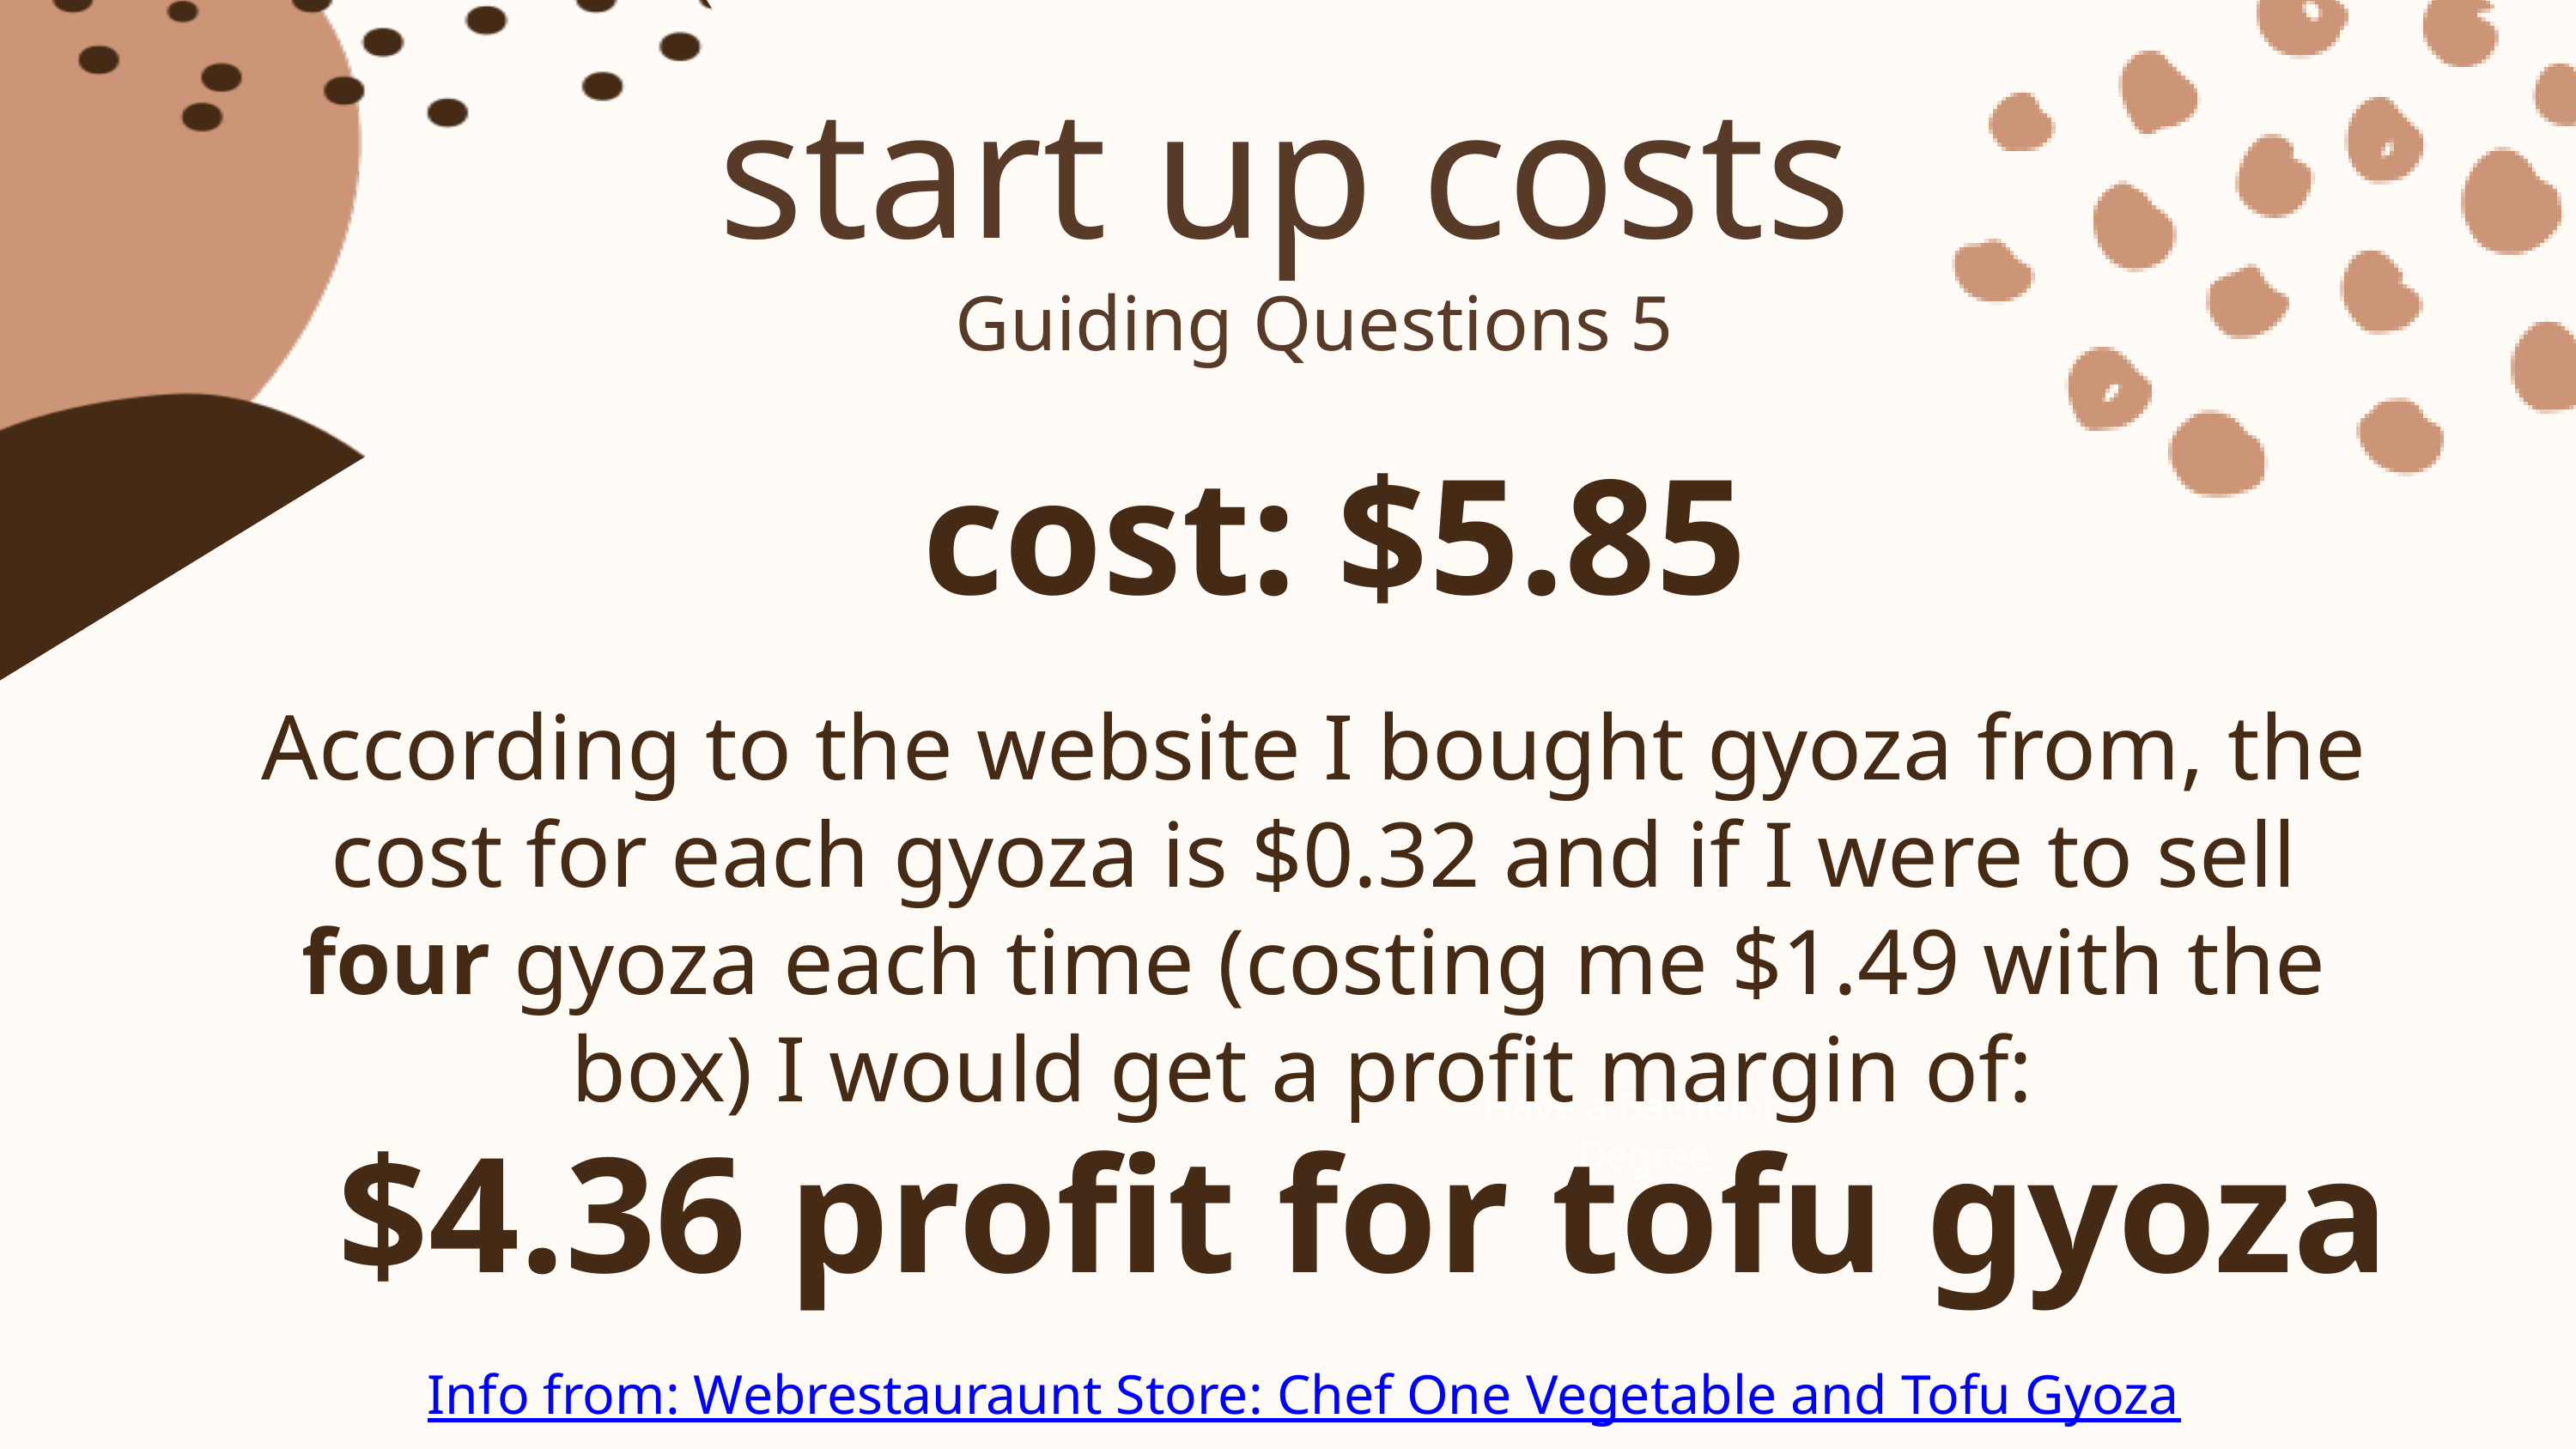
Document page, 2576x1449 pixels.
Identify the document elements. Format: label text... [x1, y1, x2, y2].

text_box According to the website I bought gyoza from, the cost for each gyoza is $0.32 and if I were to sell four gyoza each time (costing me $1.49 with the box) I would get a profit margin of: [238, 689, 2391, 1113]
text_box Info from: Webrestauraunt Store: Chef One Vegetable and Tofu Gyoza [275, 1363, 2334, 1434]
text_box Guiding Questions 5 [817, 290, 1813, 367]
text_box $4.36 profit for tofu gyoza [238, 1113, 2489, 1305]
text_box start up costs [545, 95, 1952, 275]
text_box [1952, 0, 2576, 498]
text_box [0, 0, 765, 681]
text_box cost: $5.85 [238, 435, 2391, 627]
